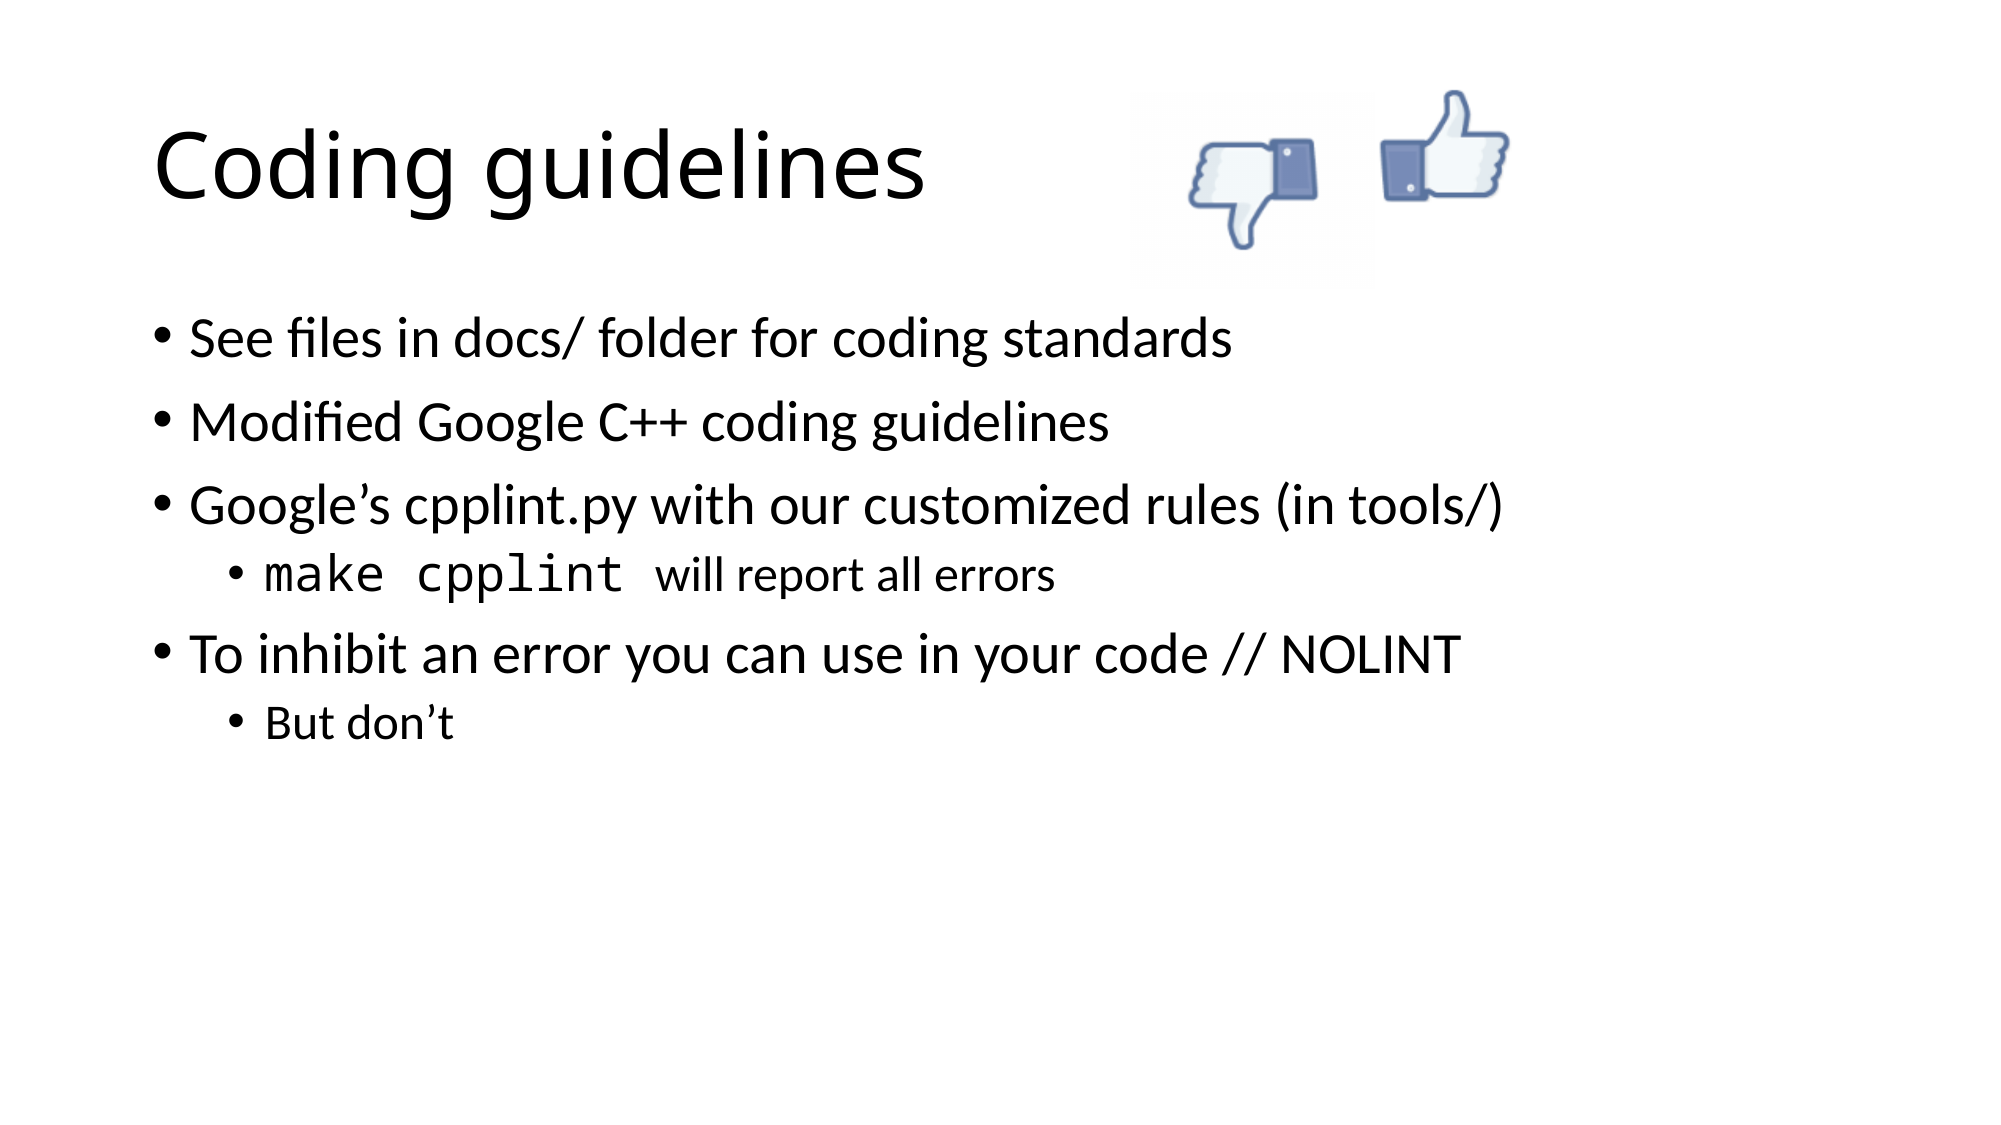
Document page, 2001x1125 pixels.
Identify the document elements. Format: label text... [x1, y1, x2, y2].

picture [1130, 51, 1569, 289]
title Coding guidelines [1375, 59, 1863, 278]
list See files in docs/ folder for coding standards Modified Google C++ coding guidelines Google’s cpplint.py with our customized rules (in tools/) make cpplint will report all errors To inhibit an error you can use in your code // NOLINT But don’t [137, 299, 1863, 1014]
title Coding guidelines [137, 59, 1323, 278]
